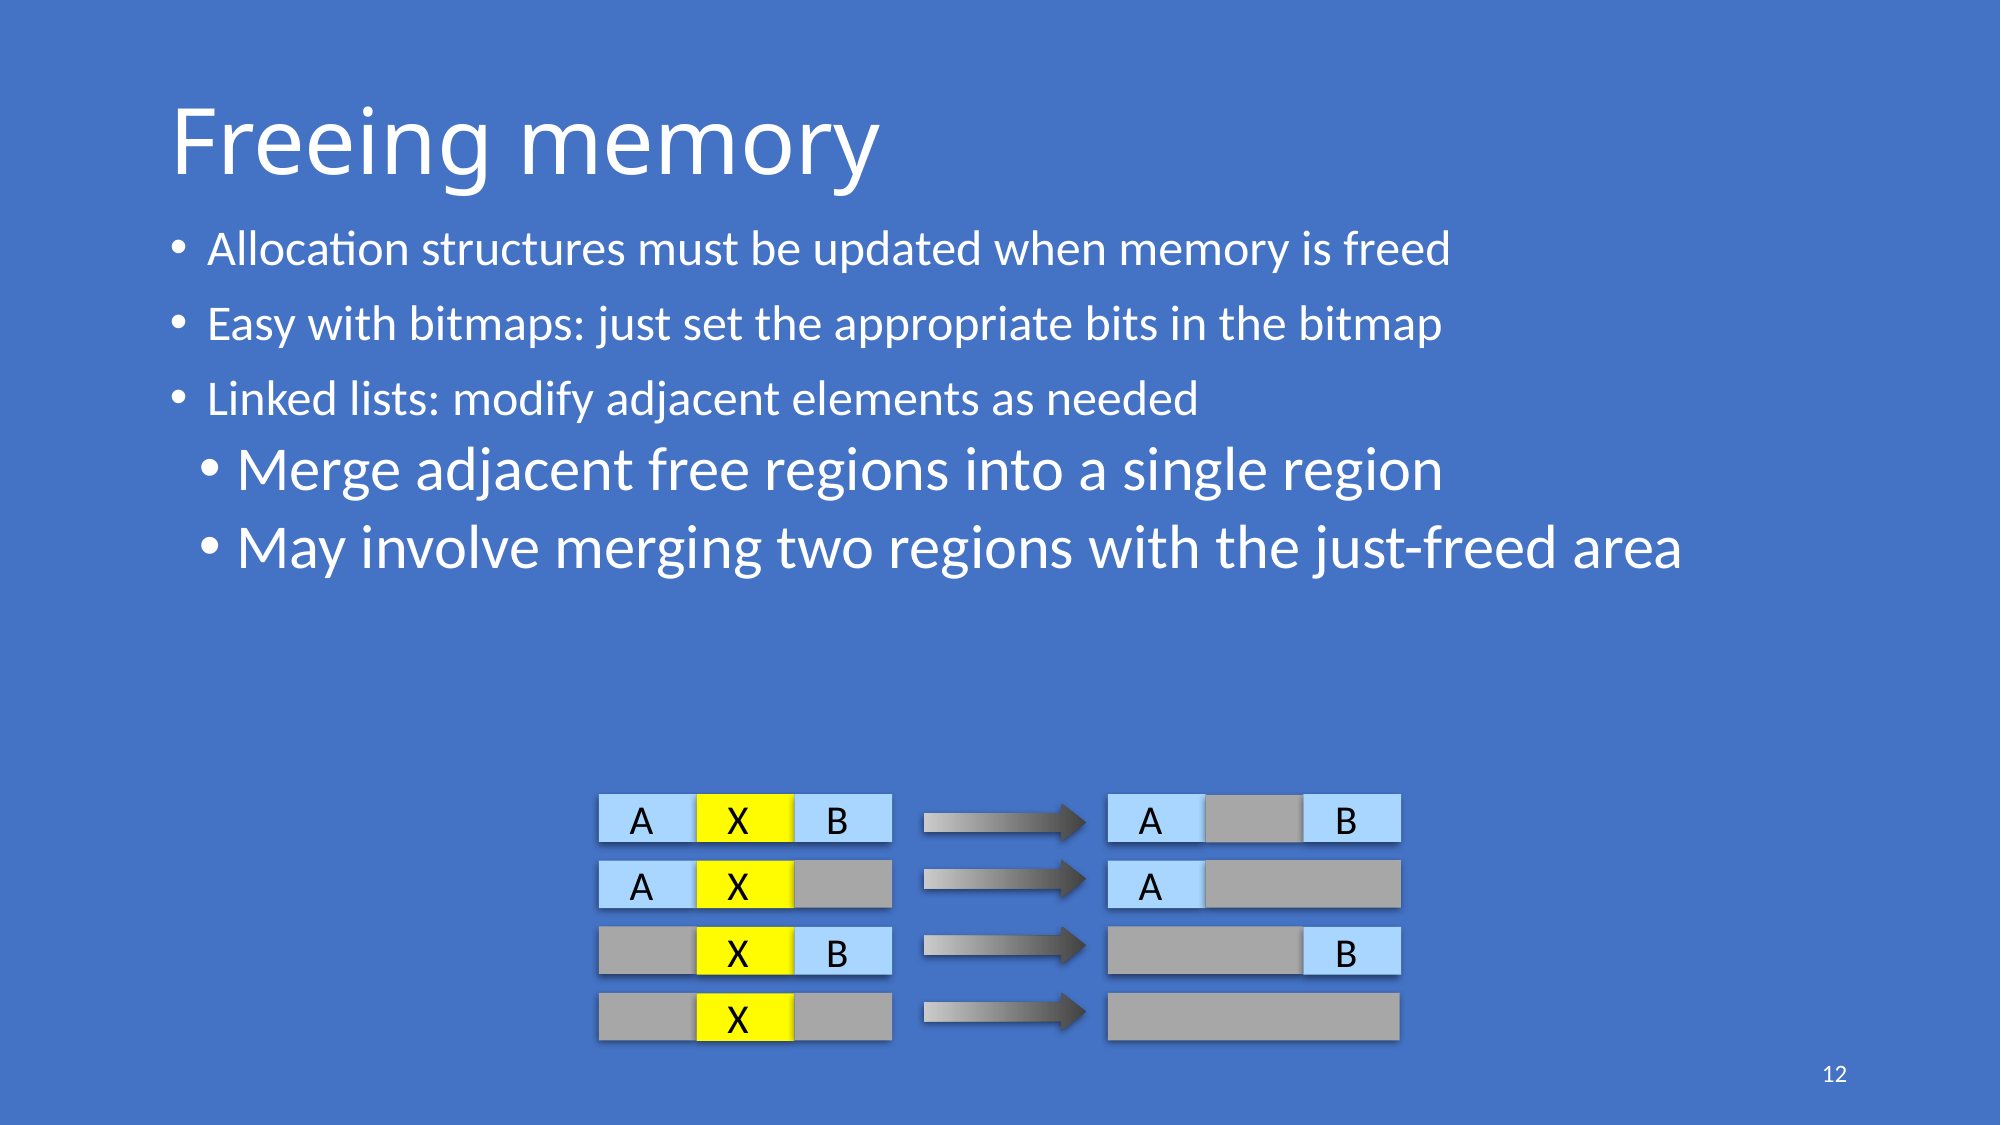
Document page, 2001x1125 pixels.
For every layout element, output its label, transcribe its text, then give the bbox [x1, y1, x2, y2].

list Allocation structures must be updated when memory is freed Easy with bitmaps: just set the appropriate bits in the bitmap Linked lists: modify adjacent elements as needed Merge adjacent free regions into a single region May involve merging two regions with the just-freed area [154, 215, 1863, 780]
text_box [598, 792, 1402, 1043]
slide_number 12 [1412, 1042, 1863, 1103]
title Freeing memory [154, 80, 1863, 210]
